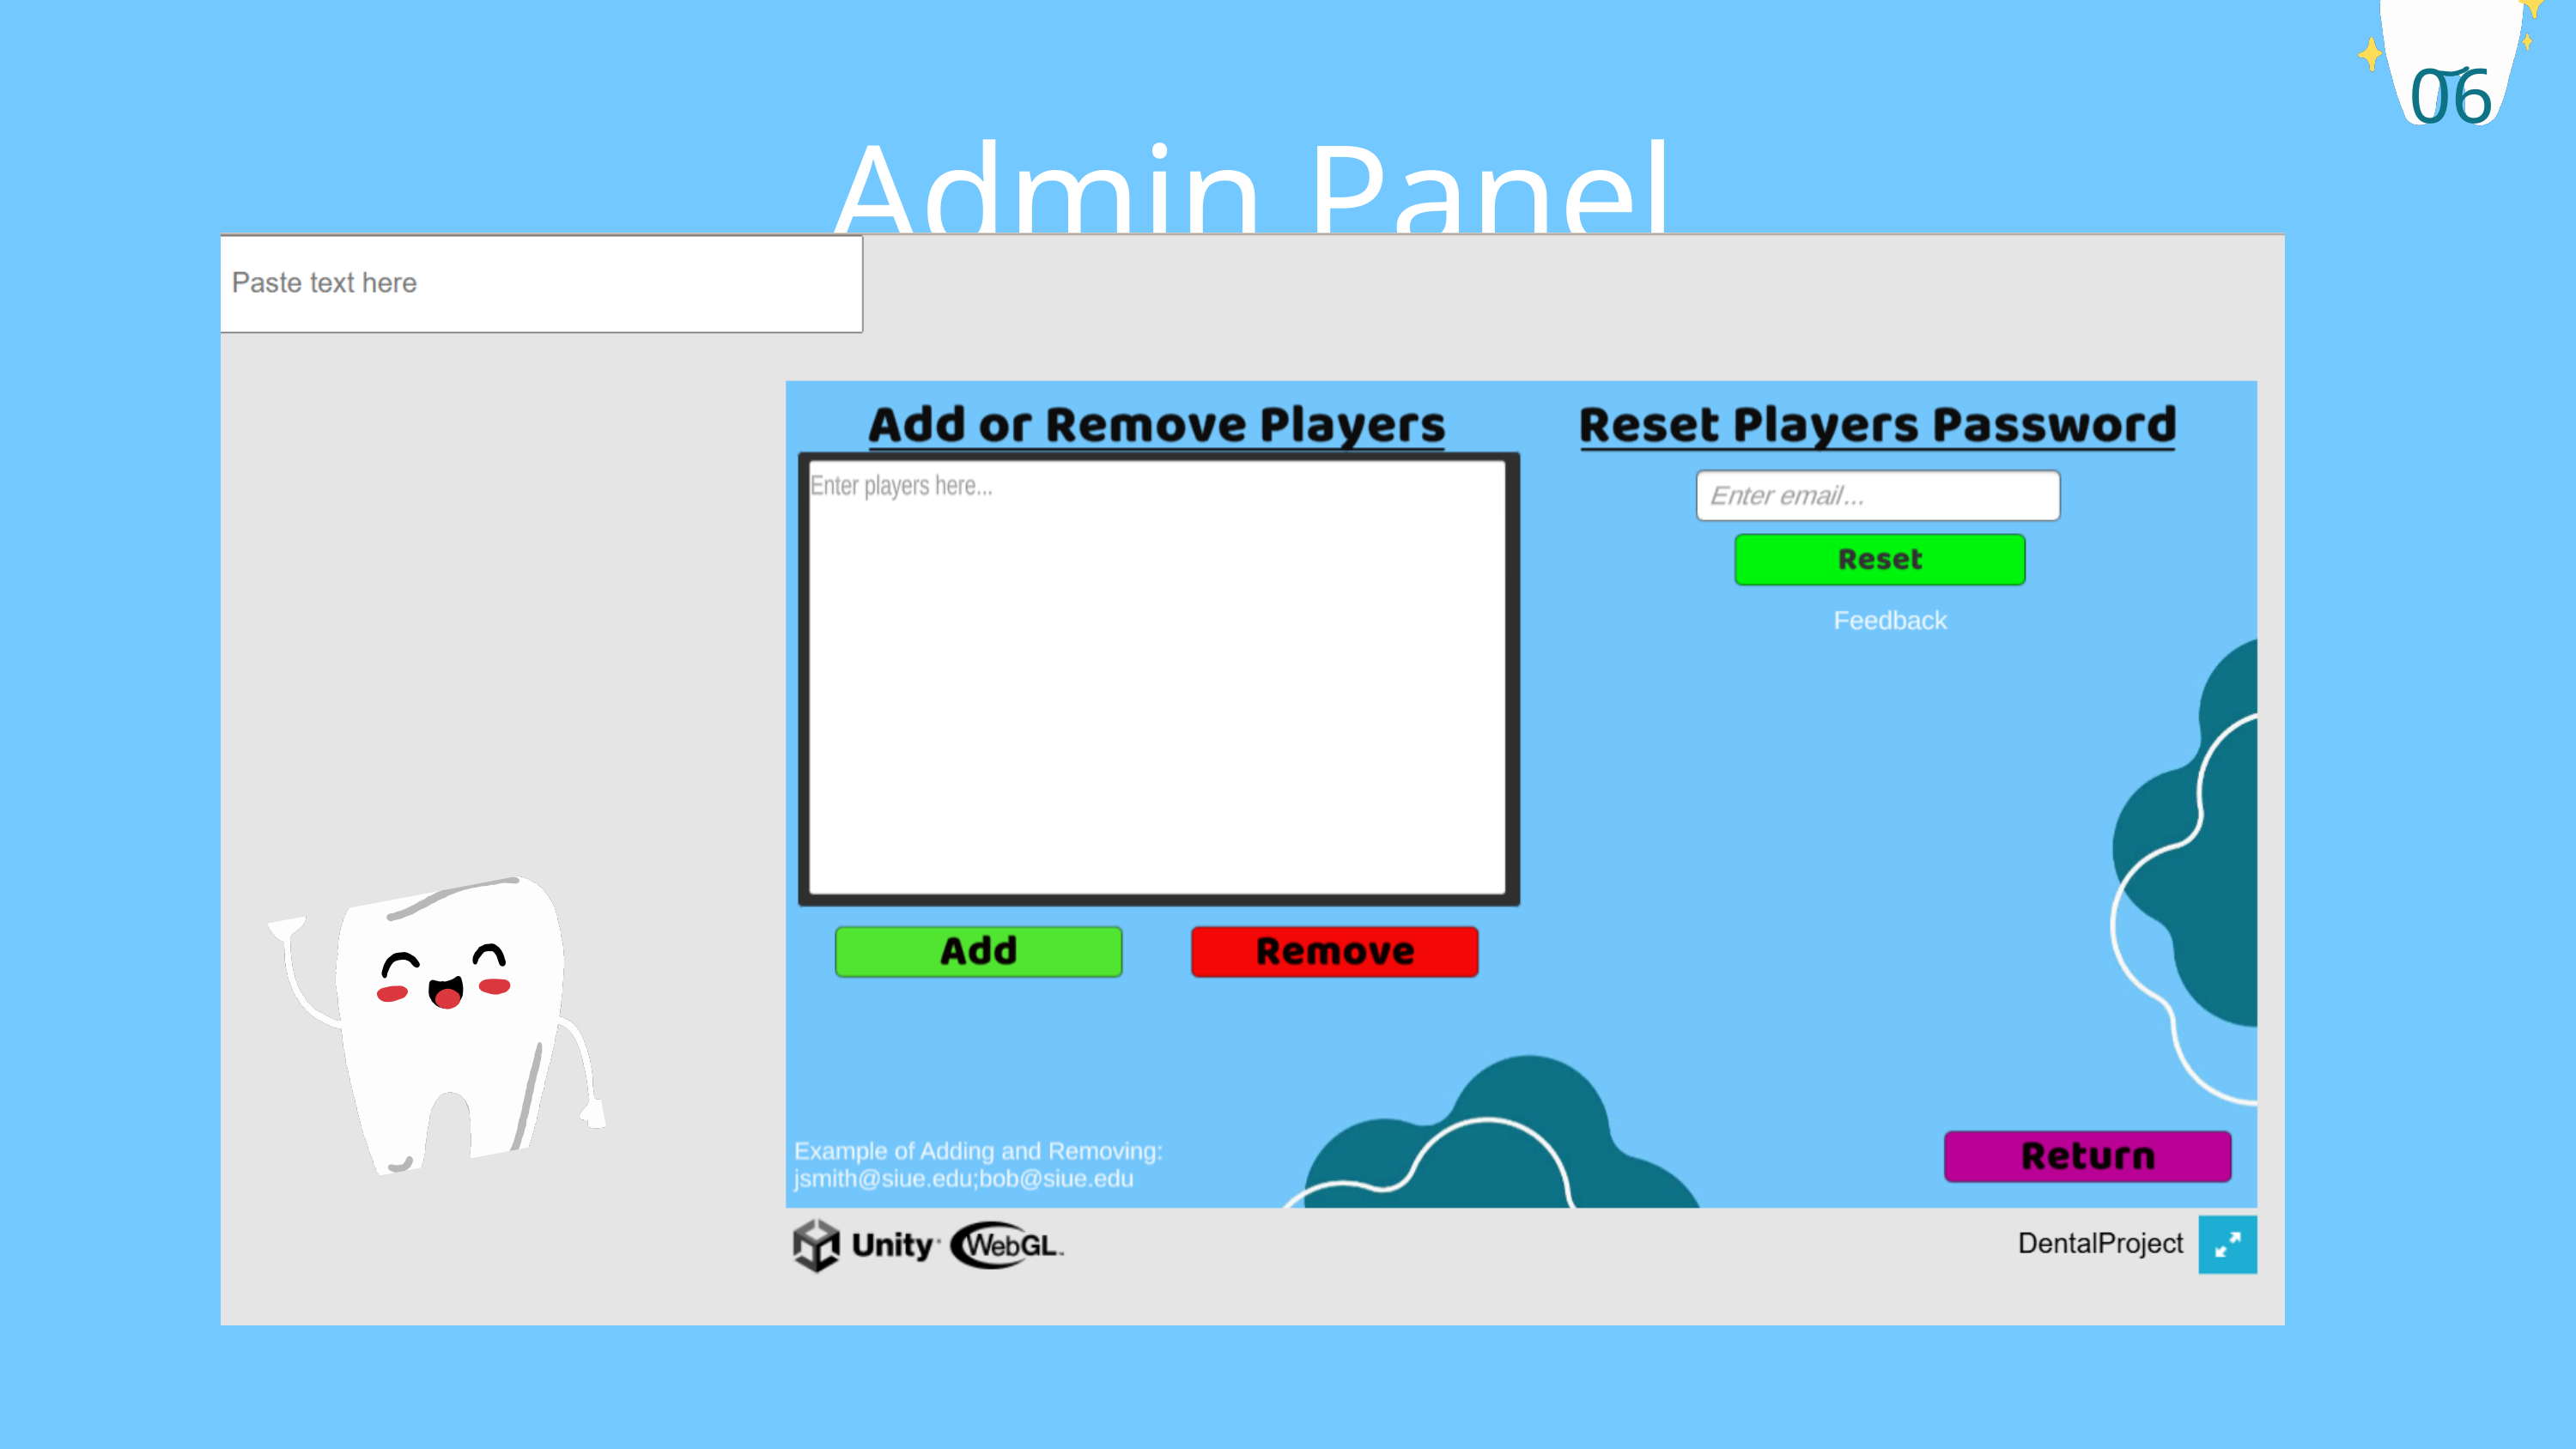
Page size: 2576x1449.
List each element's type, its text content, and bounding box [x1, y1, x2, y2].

picture [221, 233, 2285, 1326]
text_box Admin Panel [228, 36, 2277, 232]
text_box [2358, 0, 2547, 126]
